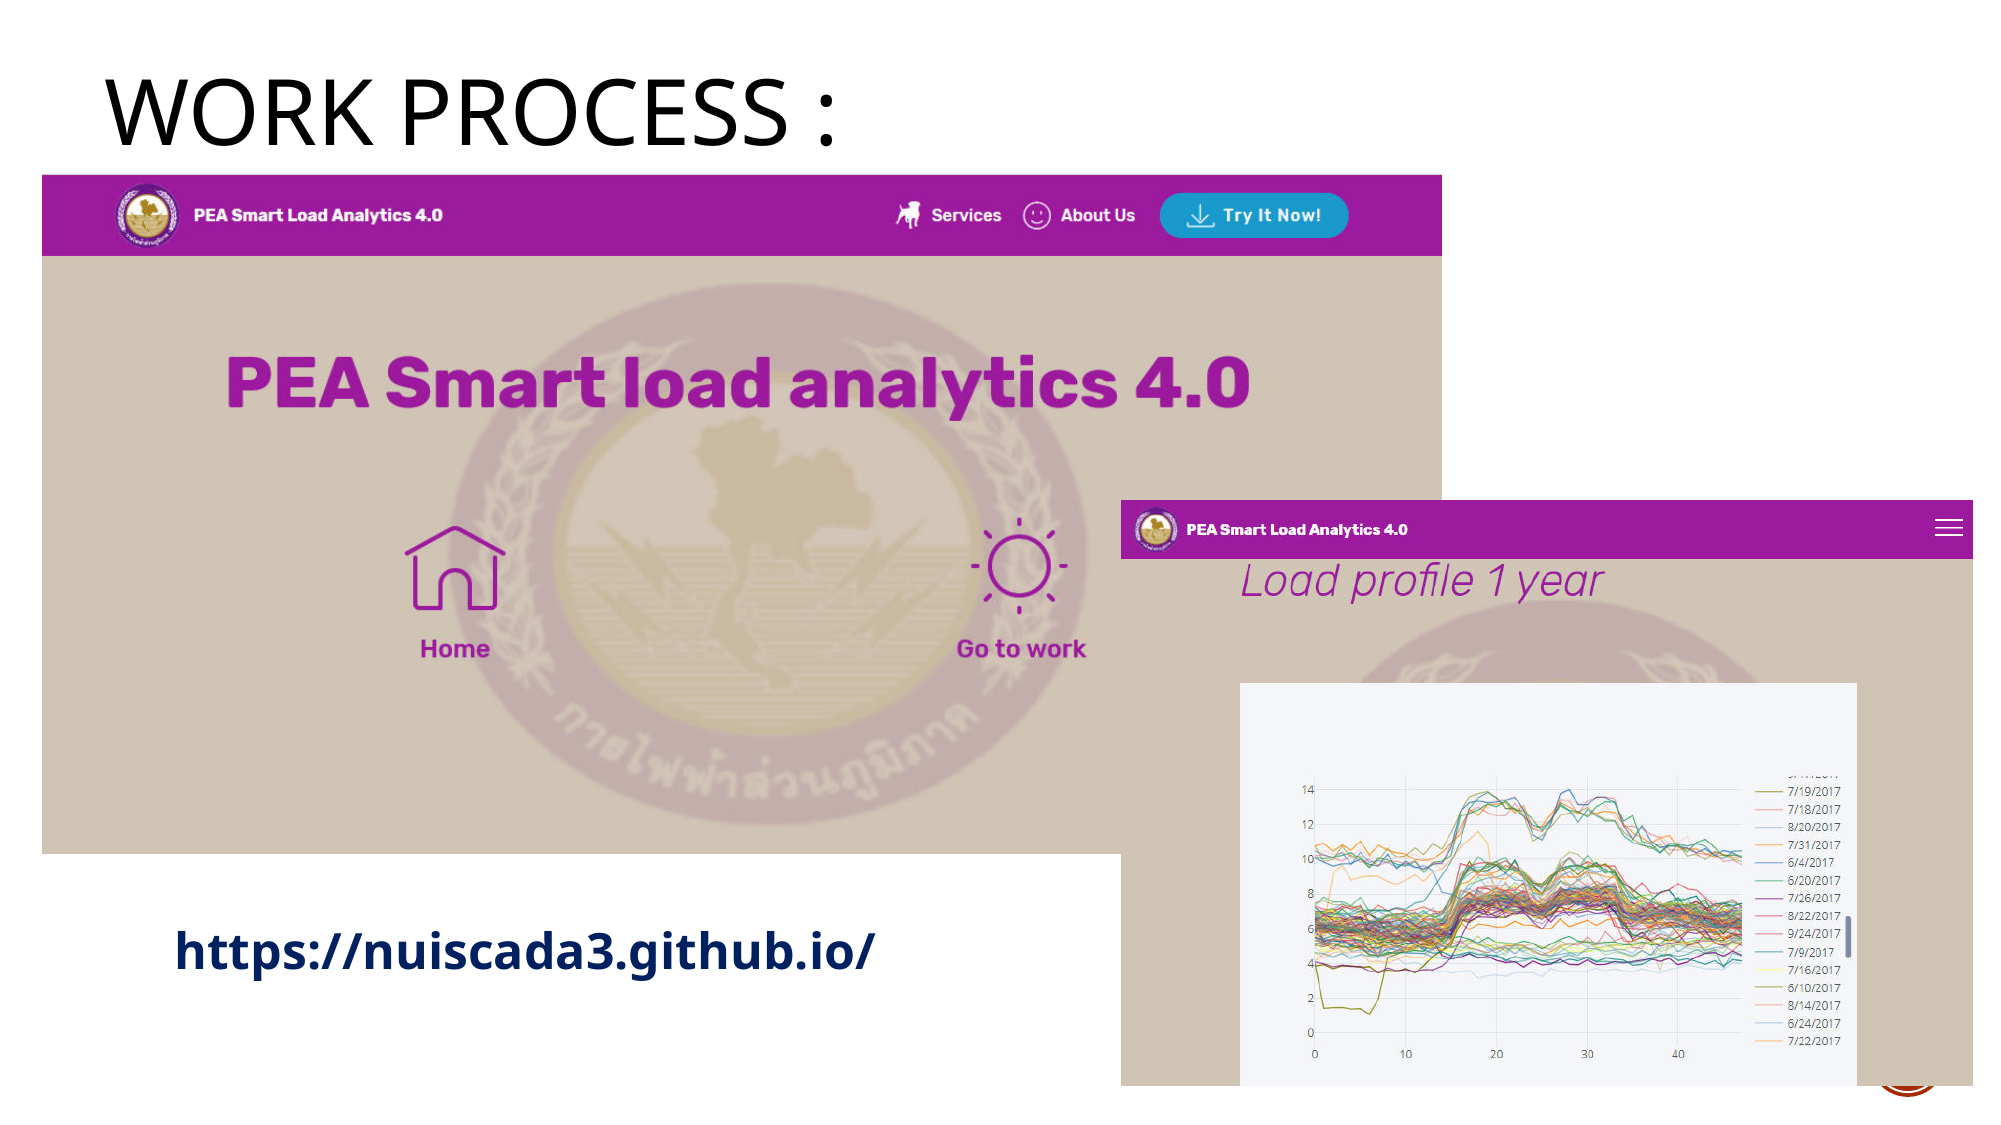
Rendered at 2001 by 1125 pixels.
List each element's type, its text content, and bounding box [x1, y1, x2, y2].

title work Process : [89, 49, 898, 174]
picture [42, 175, 1973, 1086]
text_box https://nuiscada3.github.io/ [159, 912, 892, 987]
